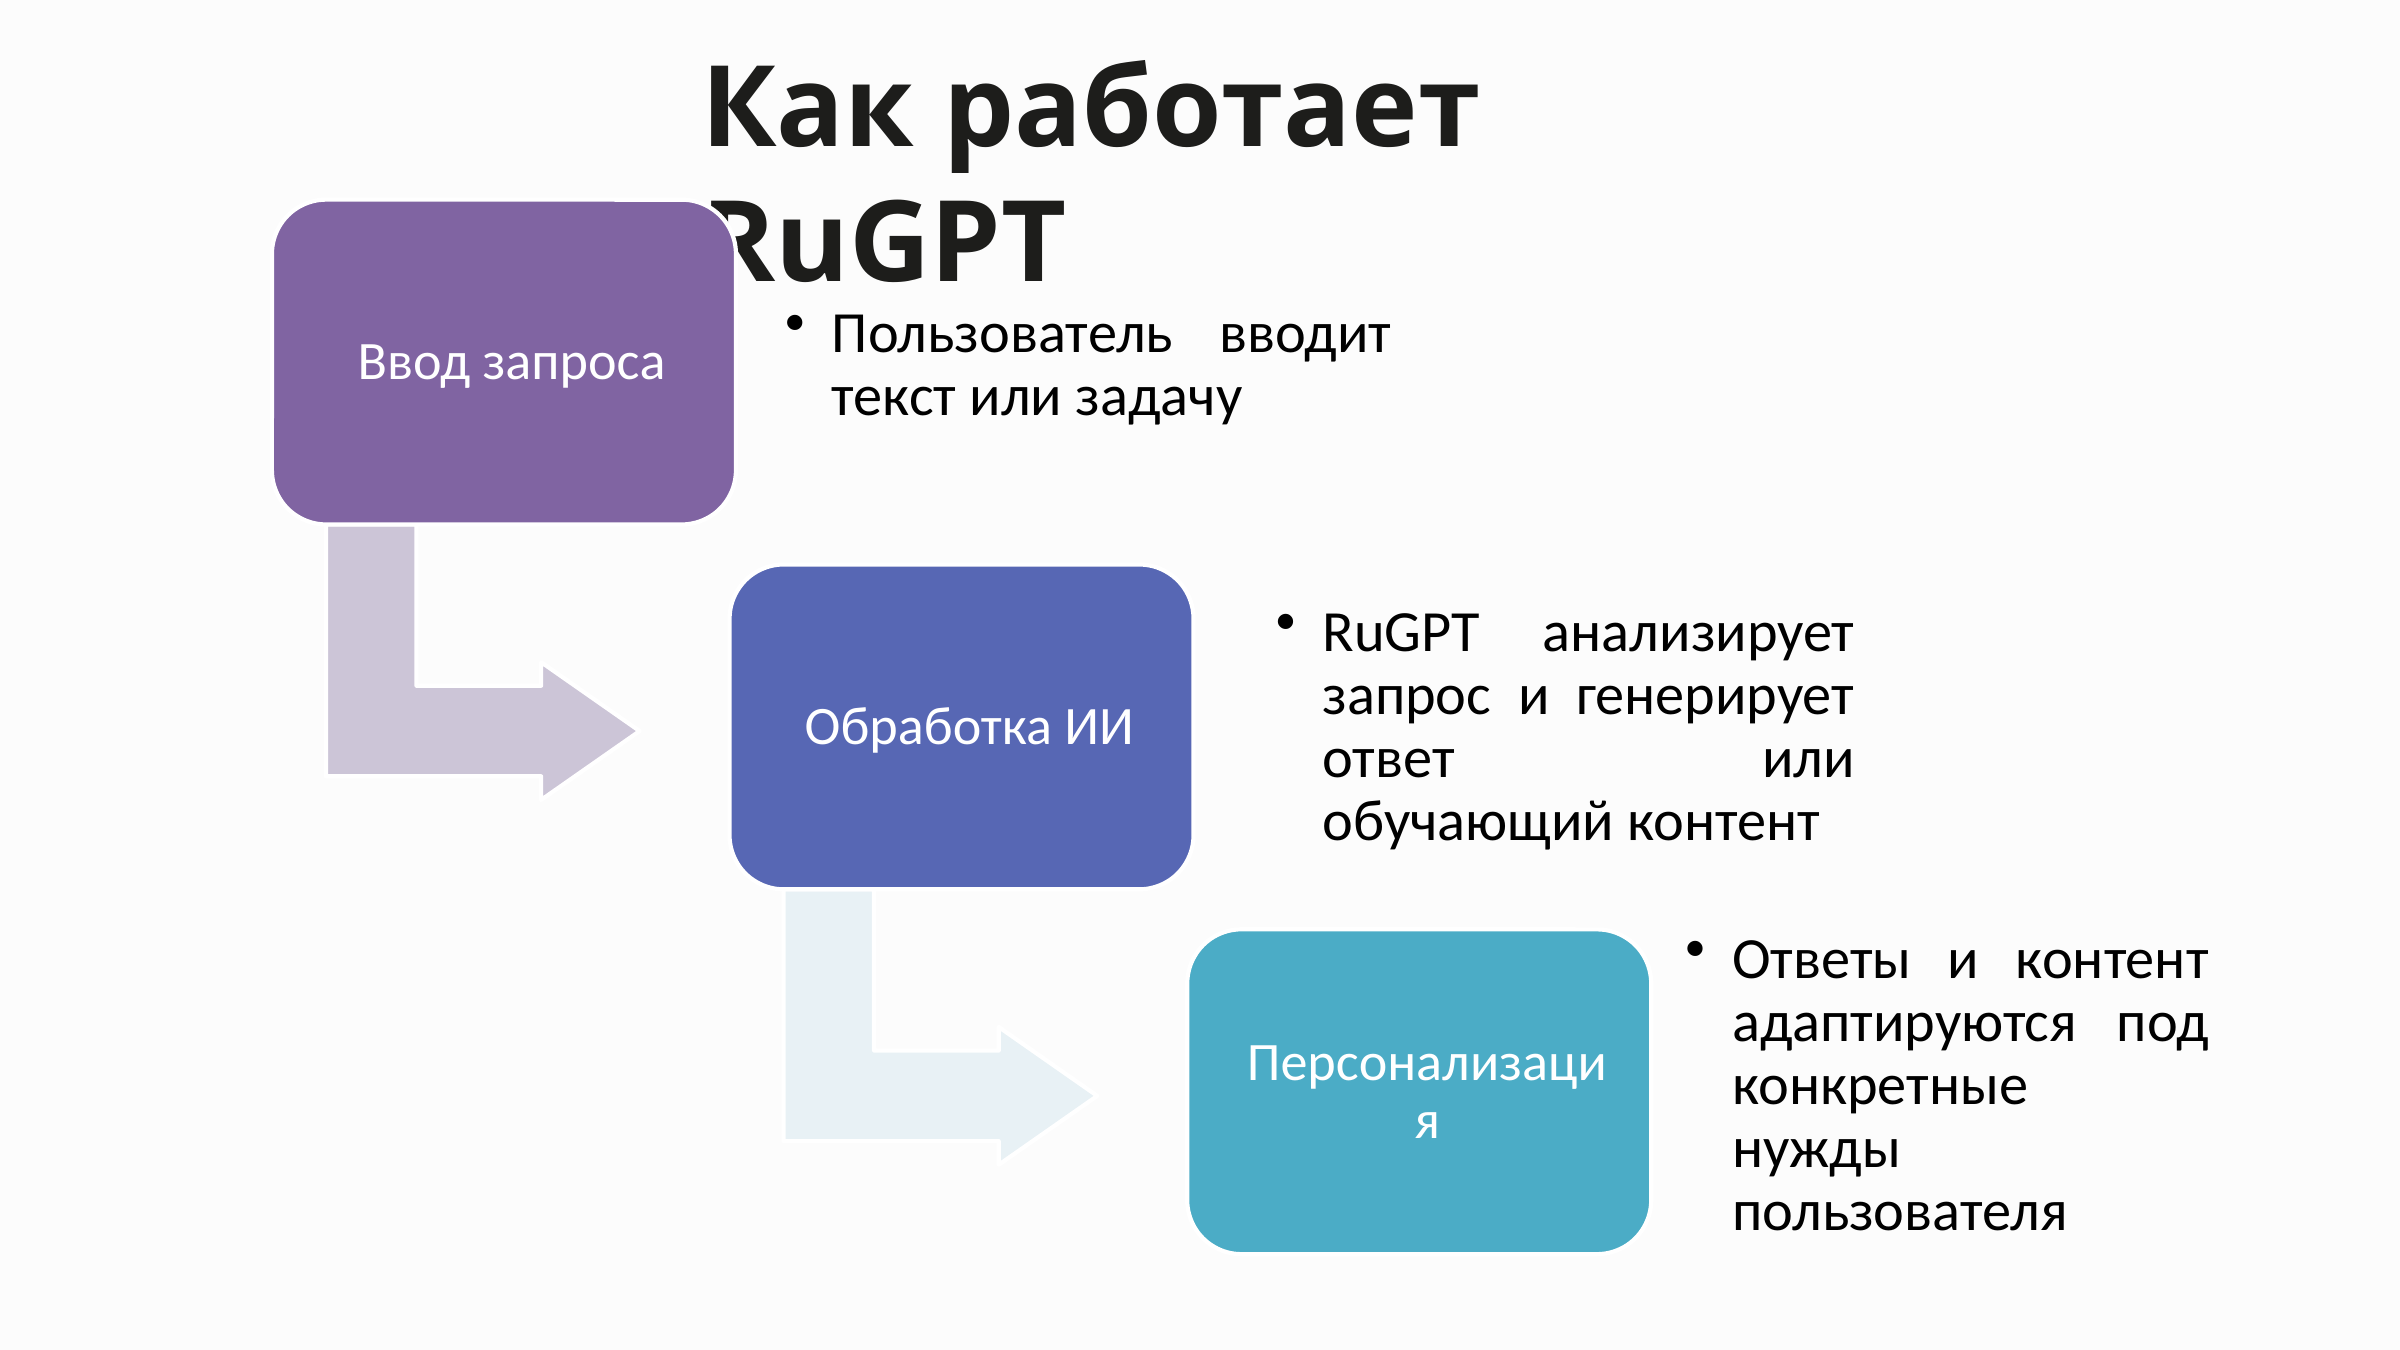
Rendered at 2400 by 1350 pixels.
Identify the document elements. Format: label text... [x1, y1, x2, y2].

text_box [126, 193, 2245, 1261]
text_box Как работает RuGPT [686, 26, 1714, 193]
